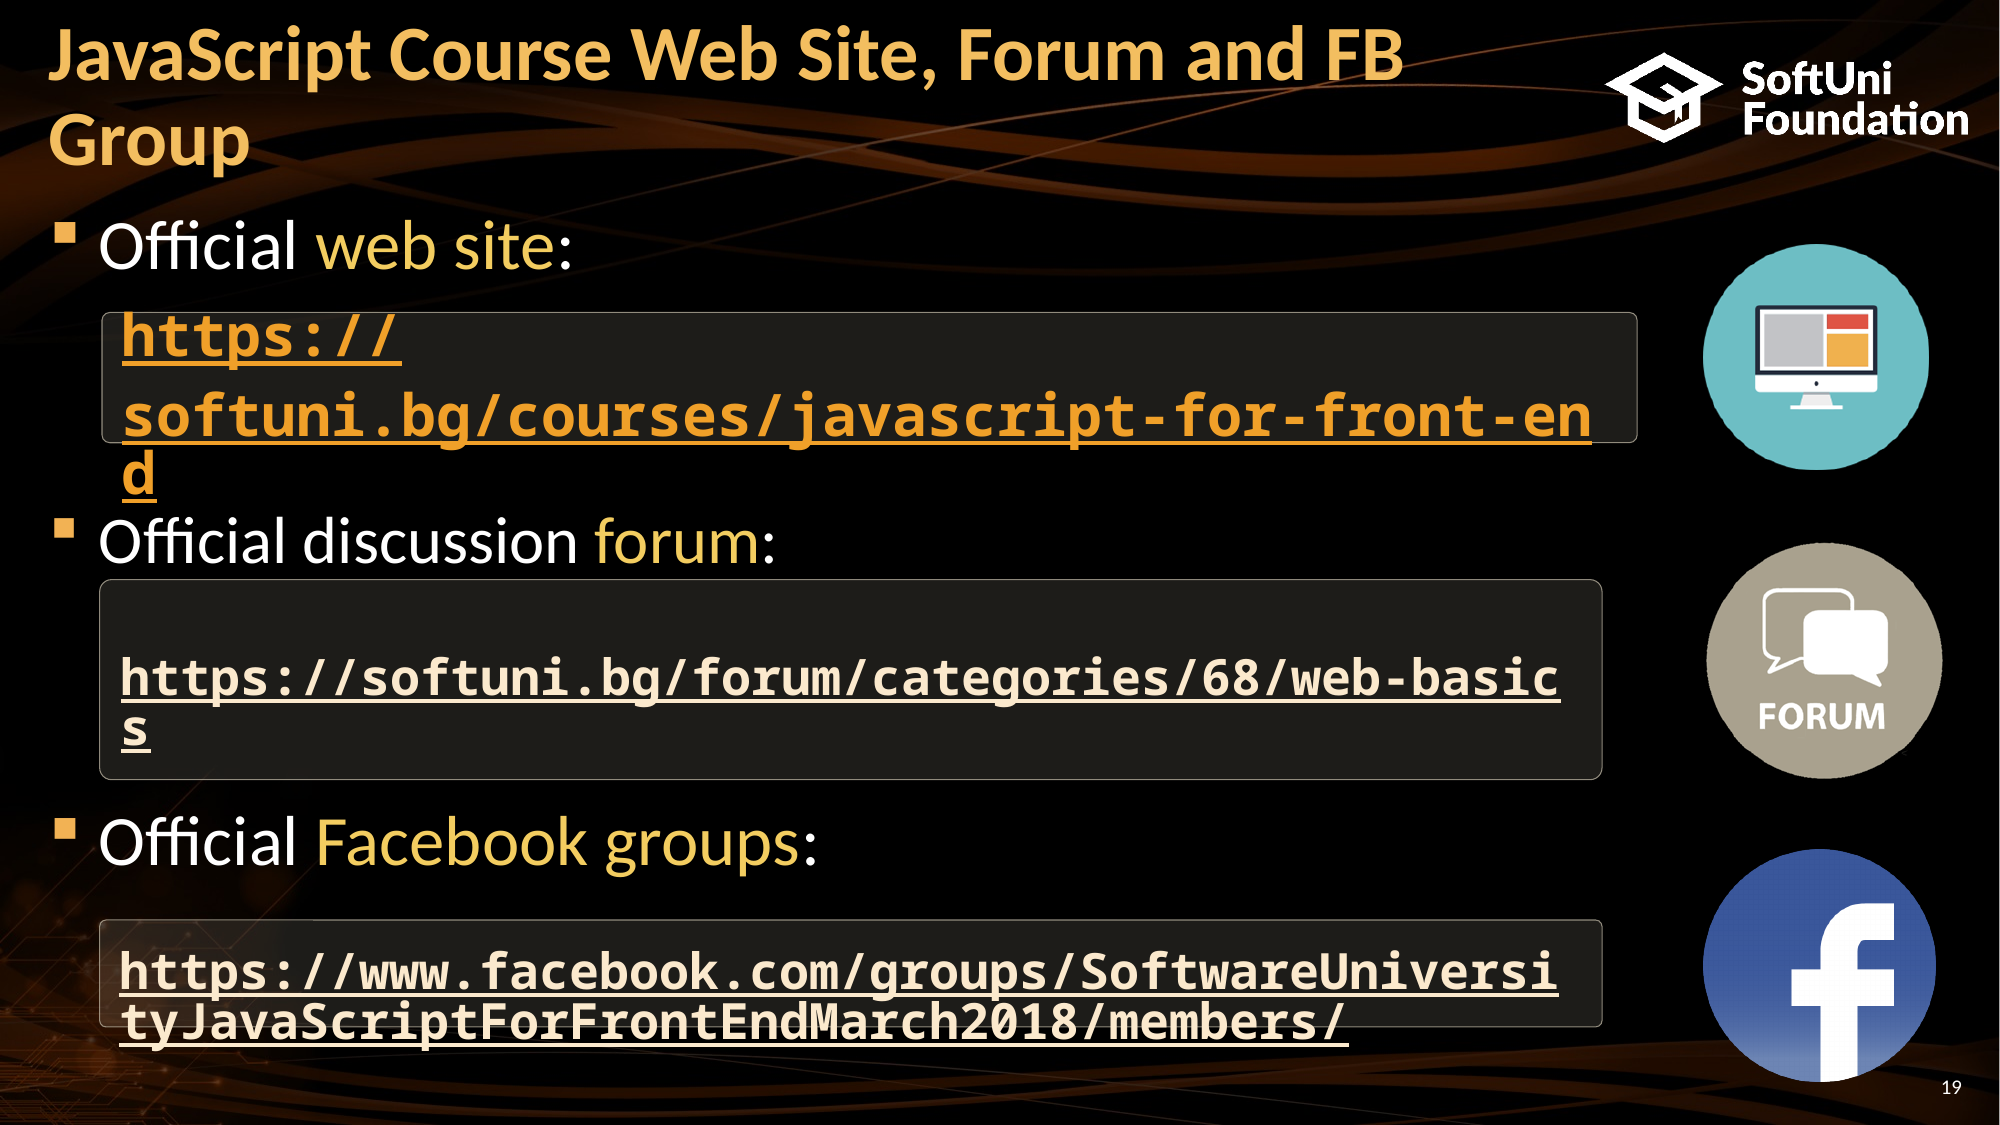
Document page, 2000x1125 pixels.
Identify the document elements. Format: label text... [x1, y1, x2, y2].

list Official web site: Official discussion forum: Official Facebook groups: [31, 188, 1968, 1103]
picture [0, 0, 2000, 1125]
text_box https://www.facebook.com/groups/SoftwareUniversityJavaScriptForFrontEndMarch2018/members/ [99, 919, 1603, 1027]
text_box https://softuni.bg/courses/javascript-for-front-end [101, 312, 1638, 443]
text_box https://softuni.bg/forum/categories/68/web-basics [99, 579, 1603, 780]
title JavaScript Course Web Site, Forum and FB Group [30, 6, 1602, 189]
